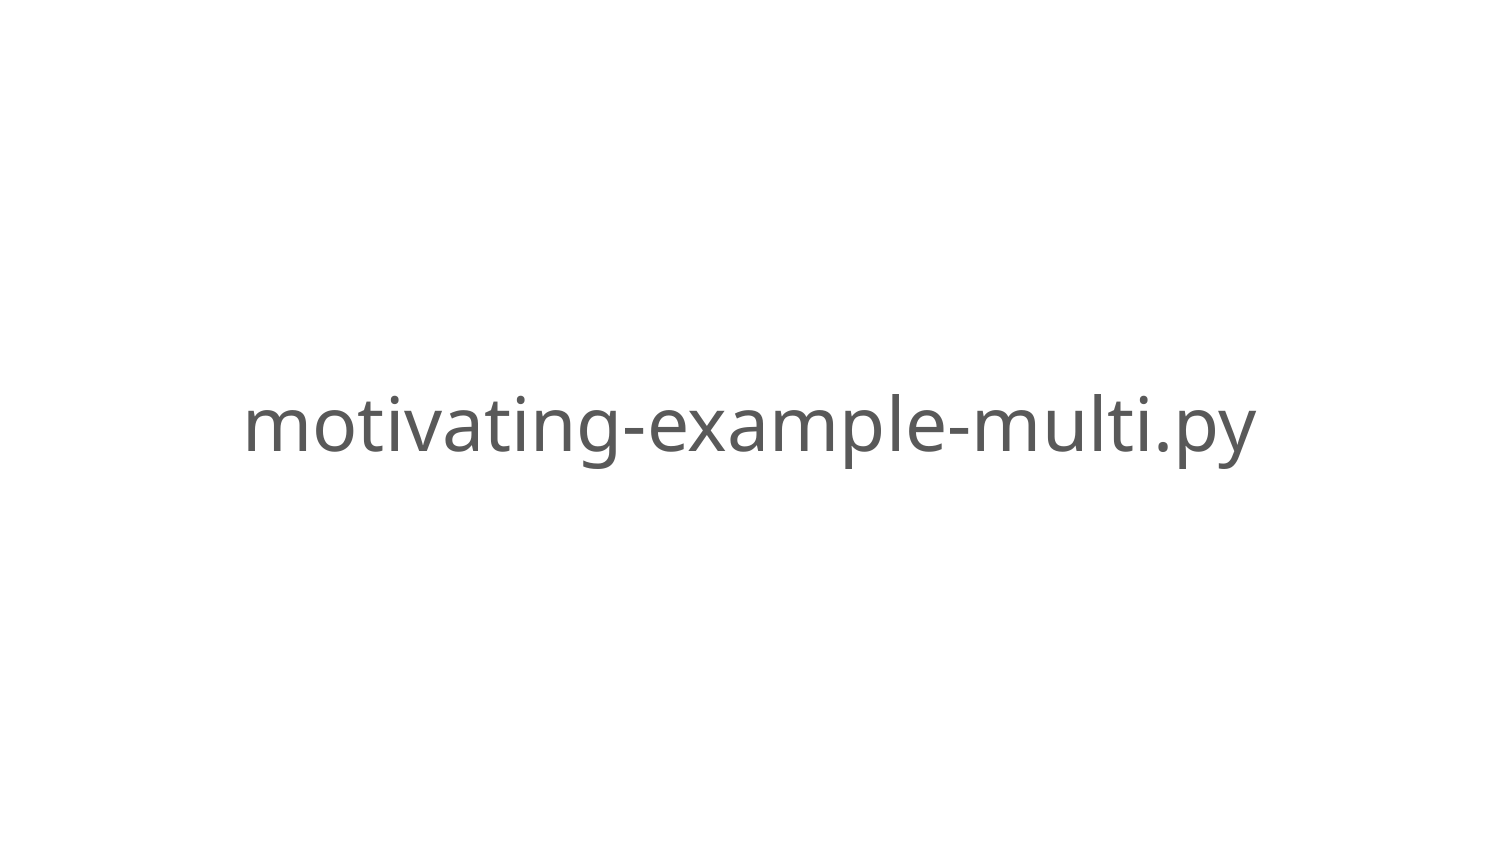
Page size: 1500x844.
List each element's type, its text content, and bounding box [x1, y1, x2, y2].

title motivating-example-multi.py [51, 352, 1449, 491]
